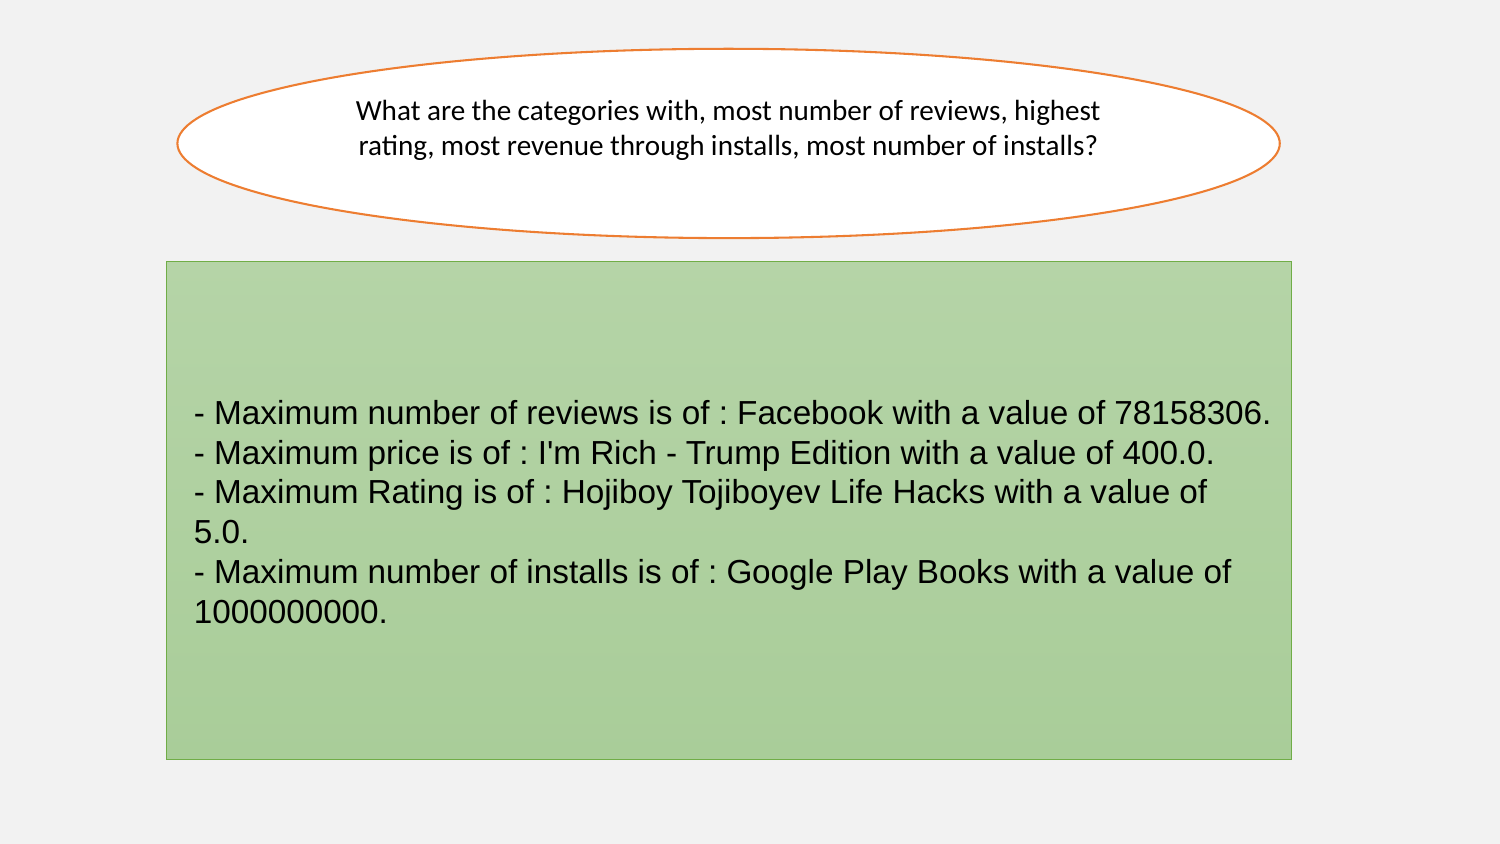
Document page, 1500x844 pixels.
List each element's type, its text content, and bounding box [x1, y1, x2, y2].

text_box - Maximum number of reviews is of : Facebook with a value of 78158306. - Maximum price is of : I'm Rich - Trump Edition with a value of 400.0. - Maximum Rating is of : Hojiboy Tojiboyev Life Hacks with a value of 5.0. - Maximum number of installs is of : Google Play Books with a value of 1000000000. [166, 261, 1292, 760]
text_box What are the categories with, most number of reviews, highest rating, most revenue through installs, most number of installs? [176, 47, 1281, 240]
